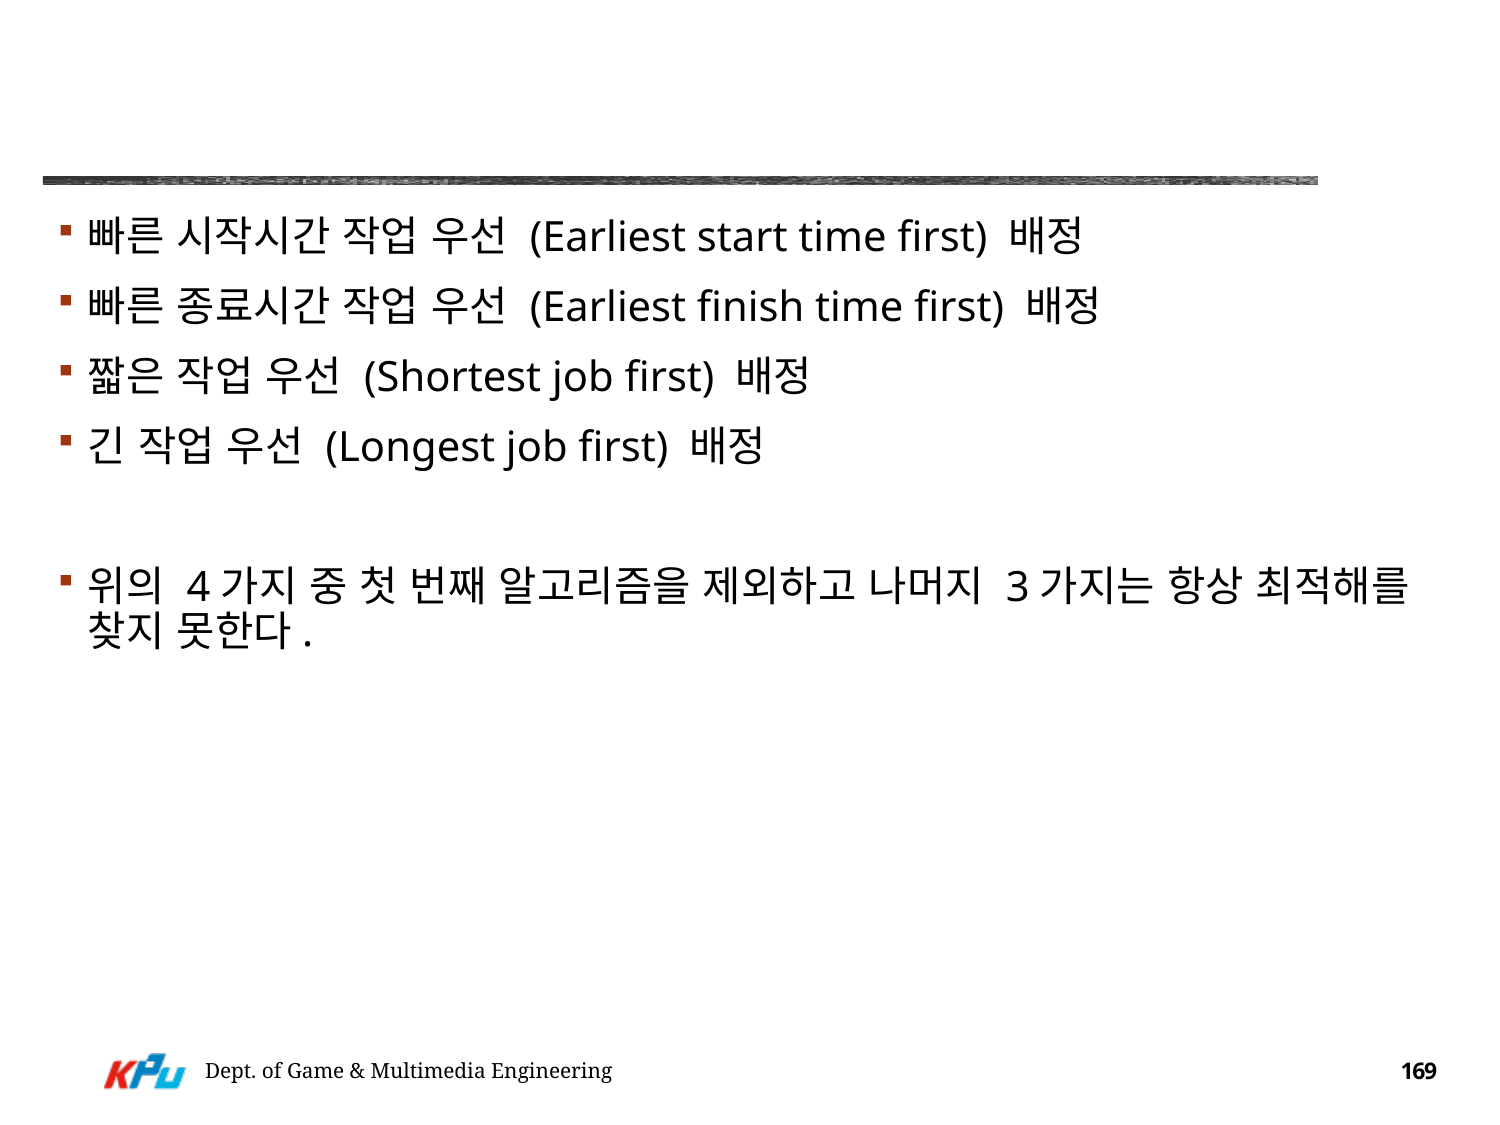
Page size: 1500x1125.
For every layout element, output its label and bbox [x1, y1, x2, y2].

picture [92, 1030, 191, 1120]
slide_number [1379, 1042, 1459, 1103]
footer [190, 1042, 879, 1103]
list [42, 207, 1458, 1013]
